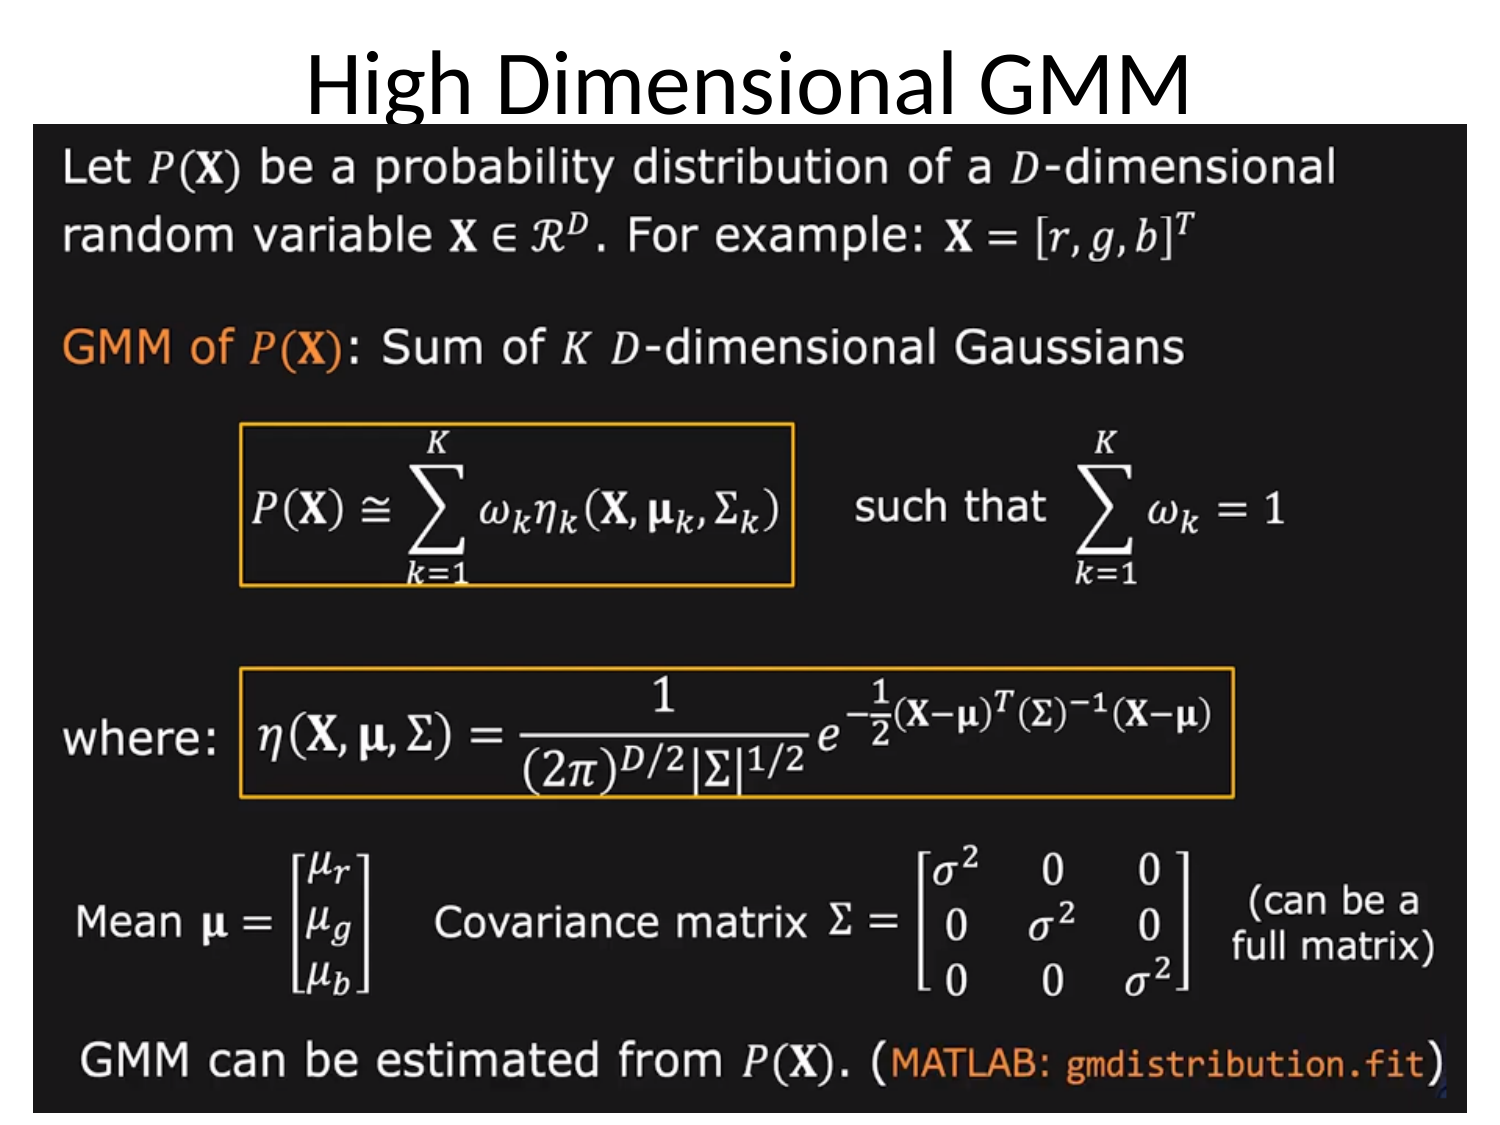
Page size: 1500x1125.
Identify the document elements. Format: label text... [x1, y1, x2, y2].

title High Dimensional GMM [75, 12, 1425, 123]
picture [33, 124, 1467, 1113]
